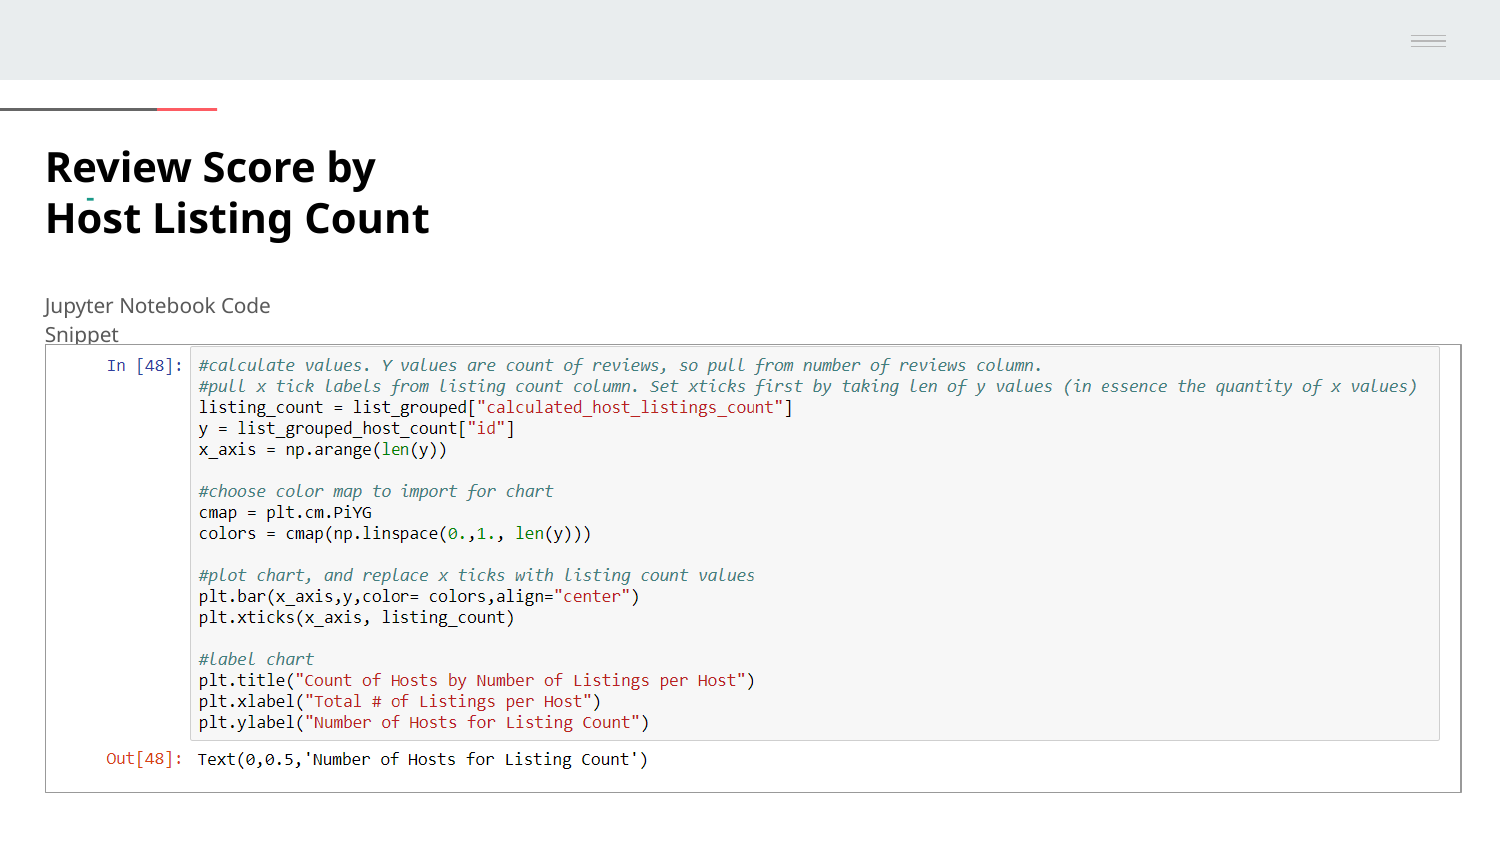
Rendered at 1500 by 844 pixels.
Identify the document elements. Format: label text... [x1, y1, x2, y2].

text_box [45, 105, 169, 114]
list Jupyter Notebook Code Snippet [29, 274, 354, 324]
picture [45, 345, 1461, 793]
title Review Score by Host Listing Count [29, 126, 489, 296]
